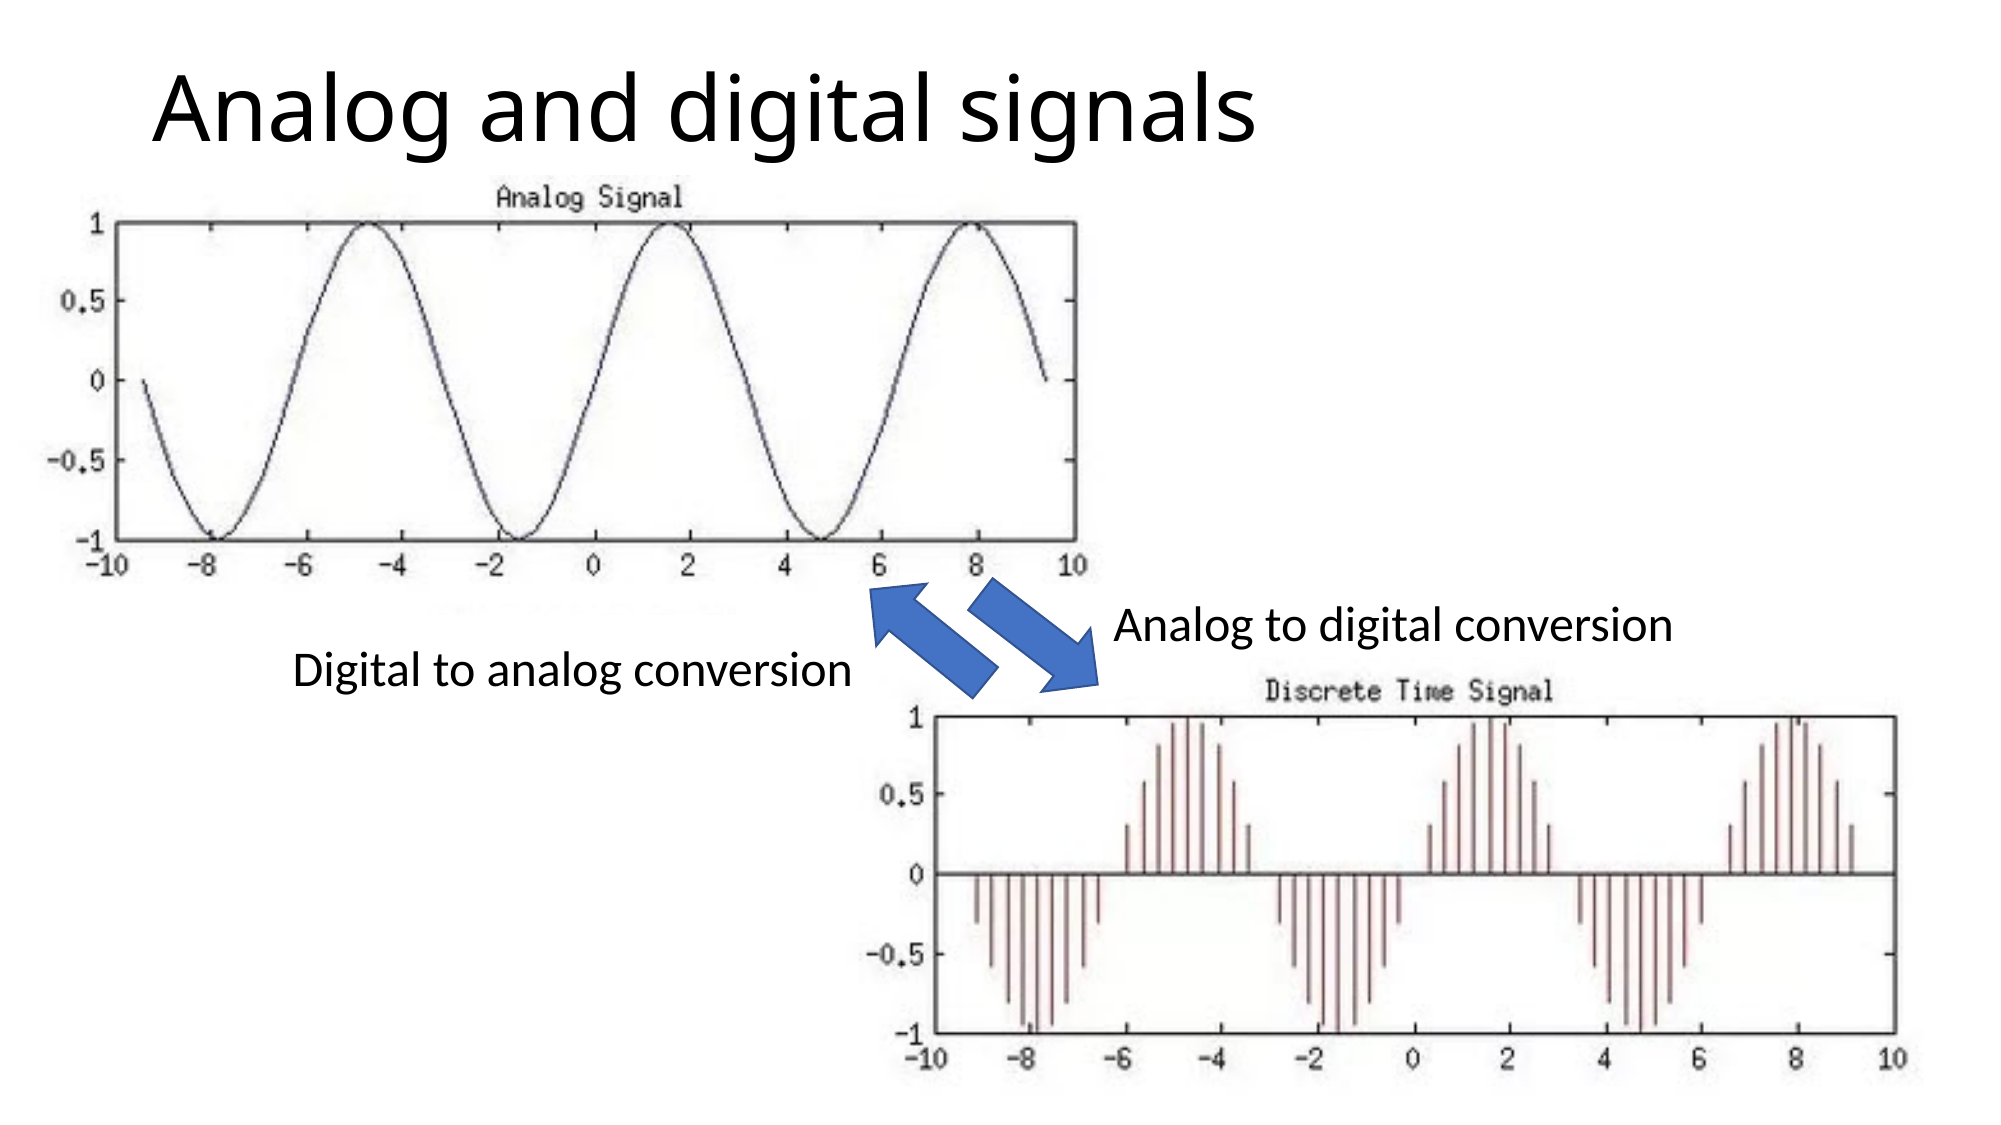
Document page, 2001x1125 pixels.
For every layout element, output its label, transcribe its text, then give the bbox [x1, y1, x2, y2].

text_box [972, 615, 1096, 657]
picture [0, 175, 1173, 615]
picture [819, 657, 1993, 1125]
text_box [871, 615, 987, 657]
text_box Analog to digital conversion [1098, 584, 1690, 657]
text_box Digital to analog conversion [277, 629, 868, 704]
title Analog and digital signals [137, 27, 1863, 196]
